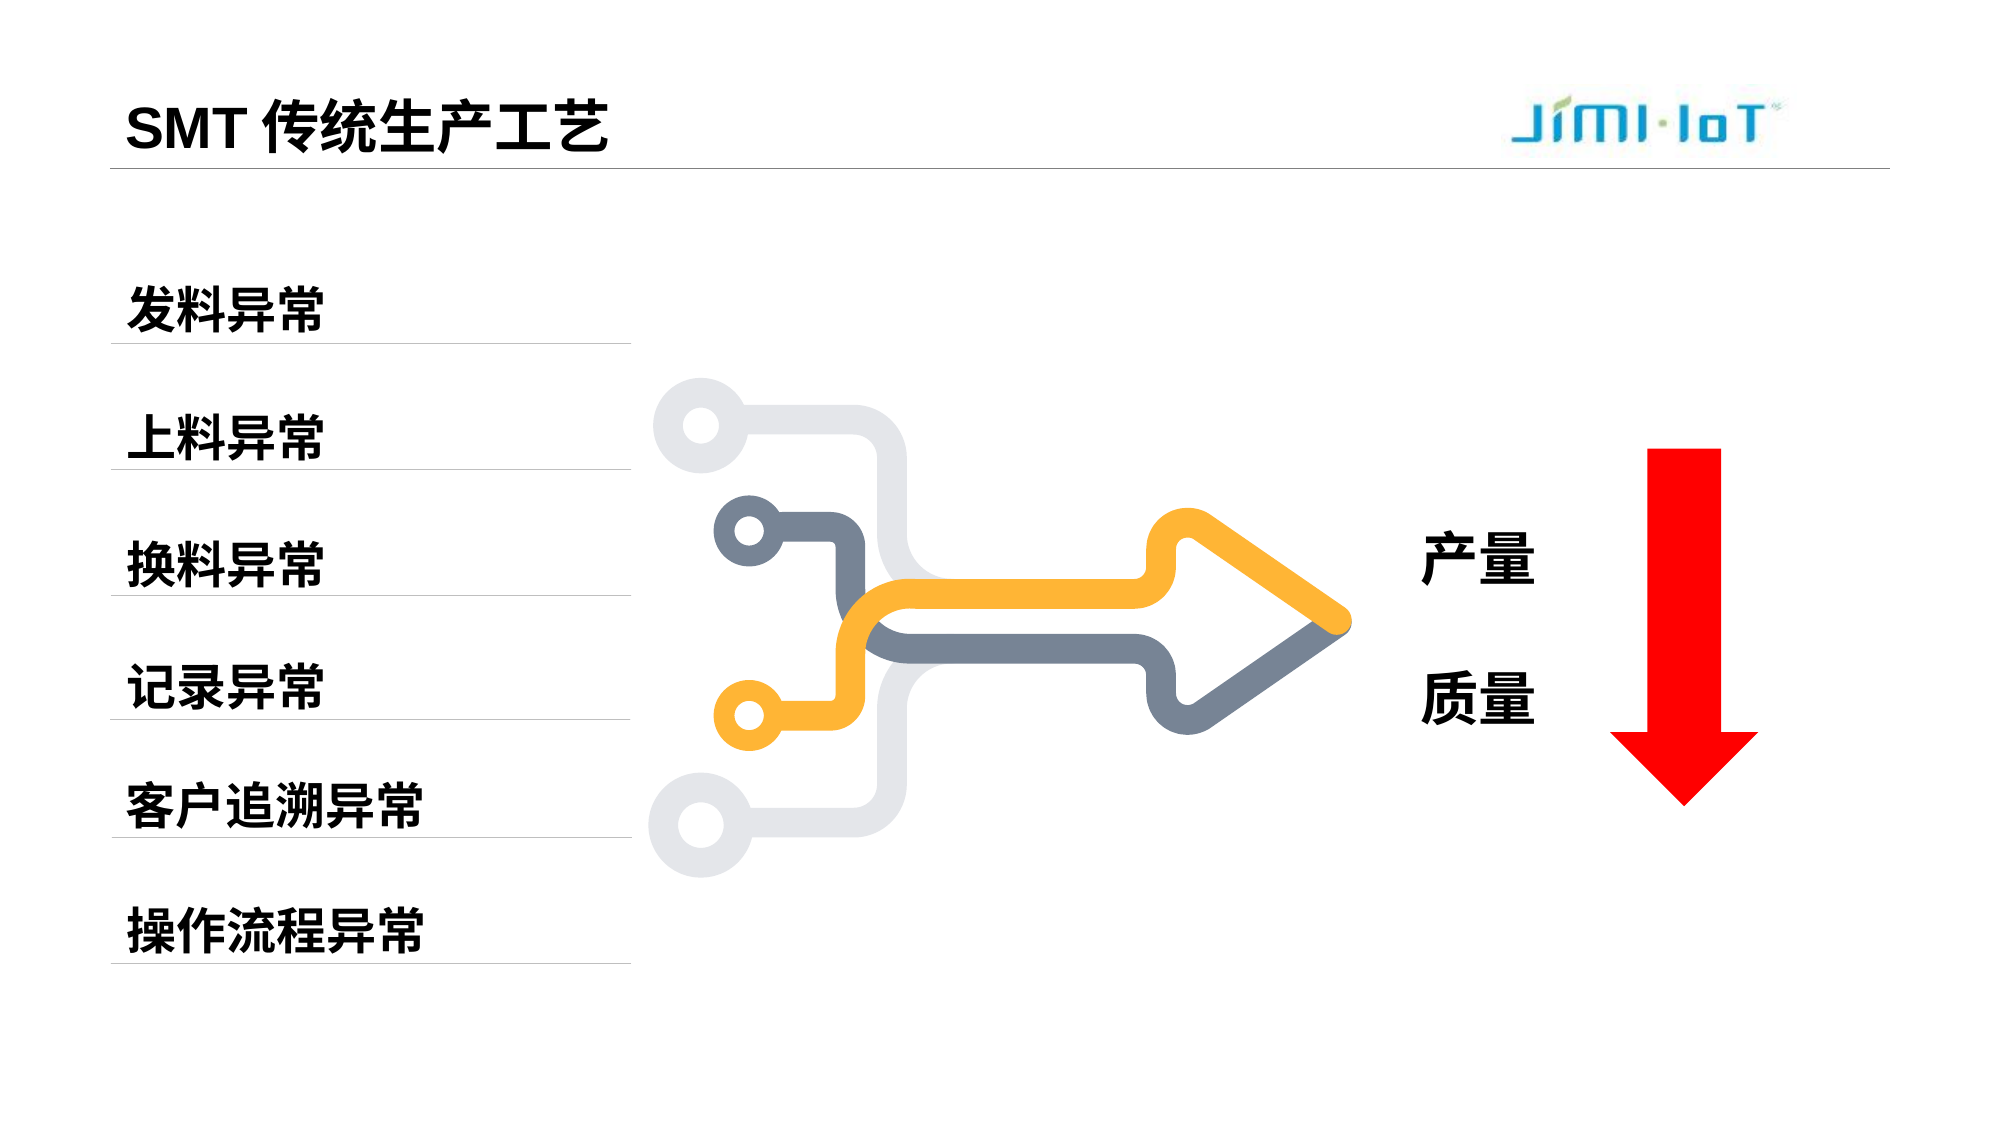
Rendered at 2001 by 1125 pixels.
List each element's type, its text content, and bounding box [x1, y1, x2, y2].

text_box [745, 419, 896, 546]
text_box 客户追溯异常 [110, 767, 663, 835]
text_box [724, 690, 775, 741]
text_box [1148, 621, 1337, 721]
text_box 操作流程异常 [112, 891, 665, 960]
text_box 上料异常 [111, 398, 664, 467]
title SMT传统生产工艺 [109, 0, 1890, 169]
text_box 产量 质量 [1405, 513, 1613, 741]
text_box 记录异常 [111, 647, 664, 716]
text_box [724, 505, 775, 557]
text_box [739, 697, 894, 823]
text_box [667, 392, 734, 459]
text_box 换料异常 [111, 525, 664, 594]
text_box 发料异常 [111, 271, 664, 339]
text_box [663, 787, 739, 863]
text_box [782, 522, 1337, 716]
text_box [782, 526, 1148, 621]
text_box [1610, 448, 1759, 807]
